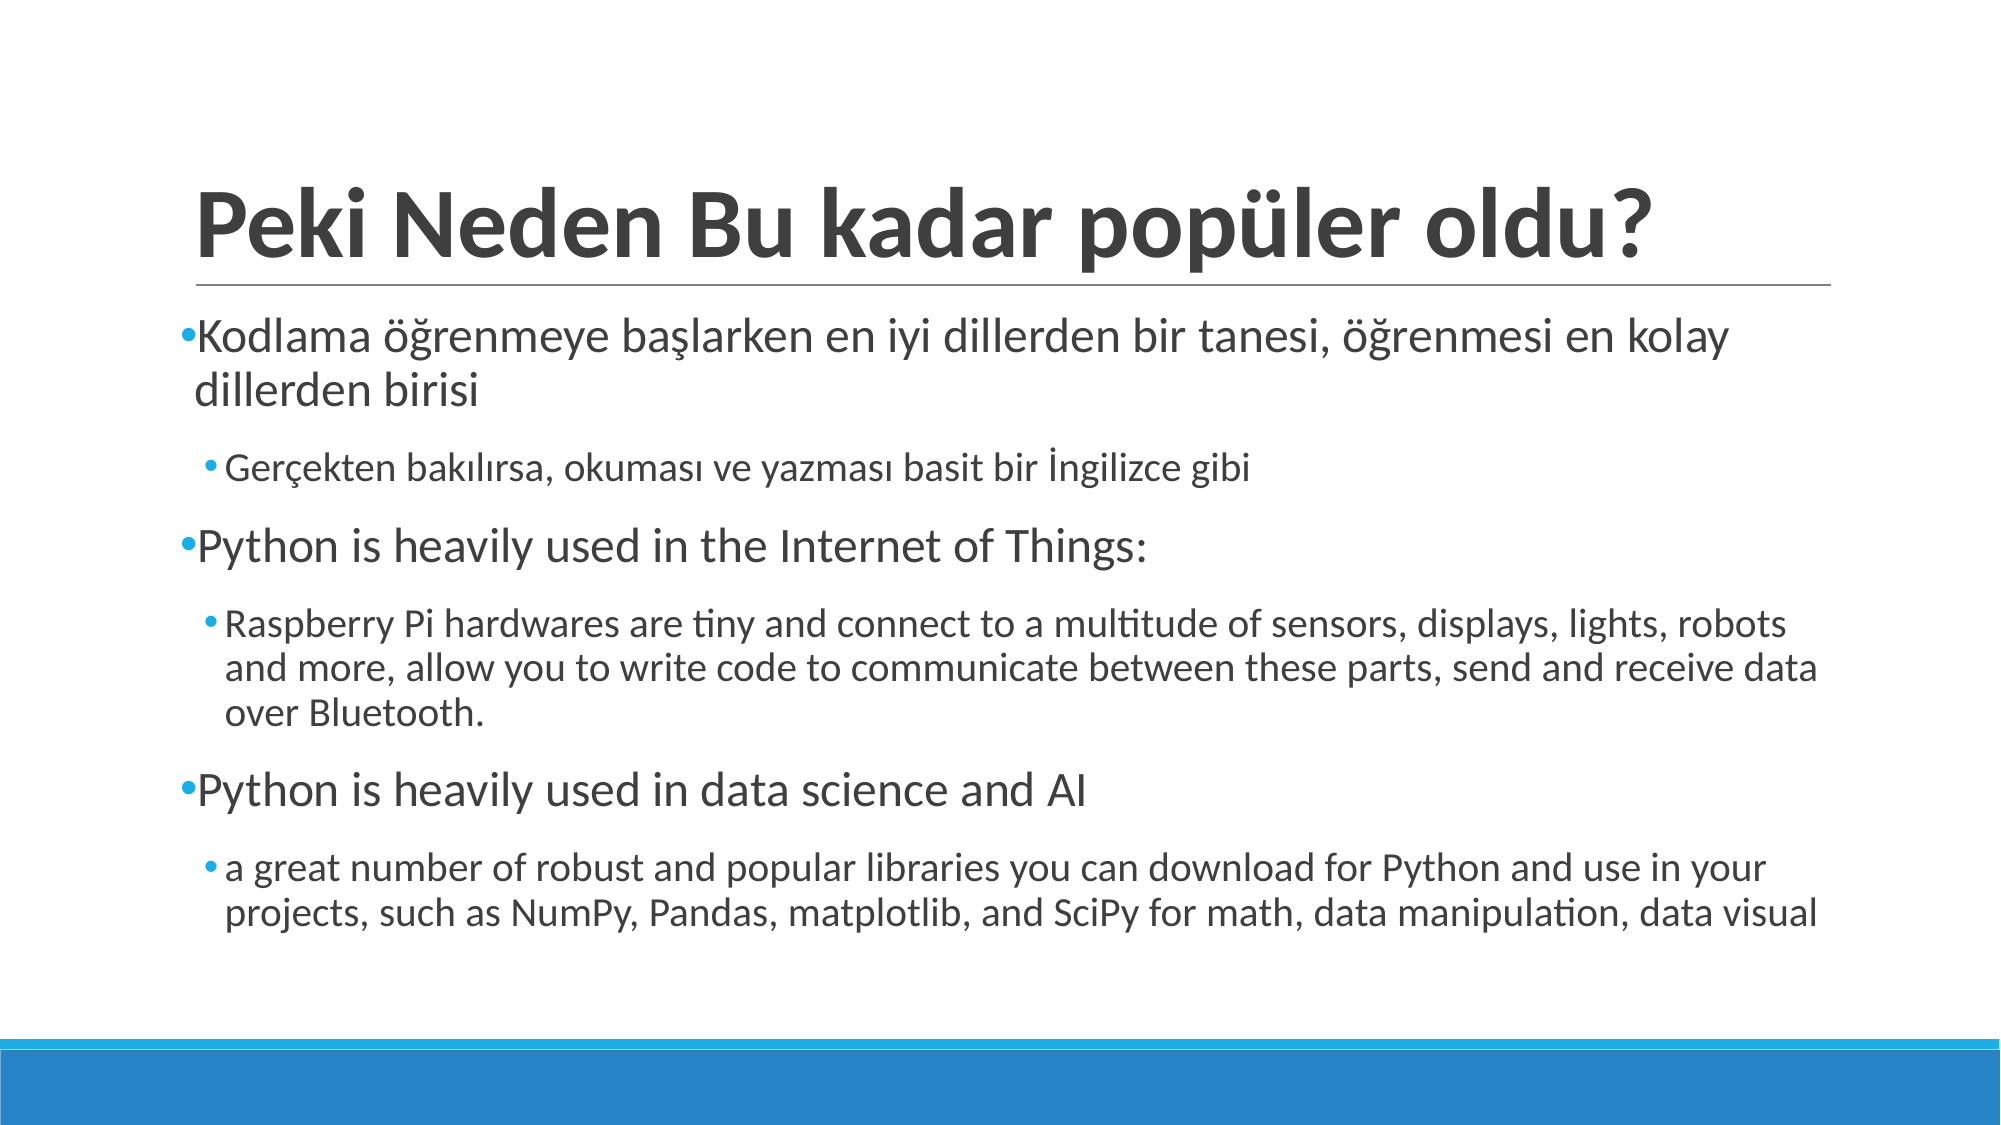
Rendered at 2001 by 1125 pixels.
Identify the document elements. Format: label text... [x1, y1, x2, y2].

title Peki Neden Bu kadar popüler oldu? [180, 47, 1830, 285]
list Kodlama öğrenmeye başlarken en iyi dillerden bir tanesi, öğrenmesi en kolay dillerden birisi Gerçekten bakılırsa, okuması ve yazması basit bir İngilizce gibi Python is heavily used in the Internet of Things: Raspberry Pi hardwares are tiny and connect to a multitude of sensors, displays, lights, robots and more, allow you to write code to communicate between these parts, send and receive data over Bluetooth. Python is heavily used in data science and AI a great number of robust and popular libraries you can download for Python and use in your projects, such as NumPy, Pandas, matplotlib, and SciPy for math, data manipulation, data visual [180, 302, 1830, 963]
